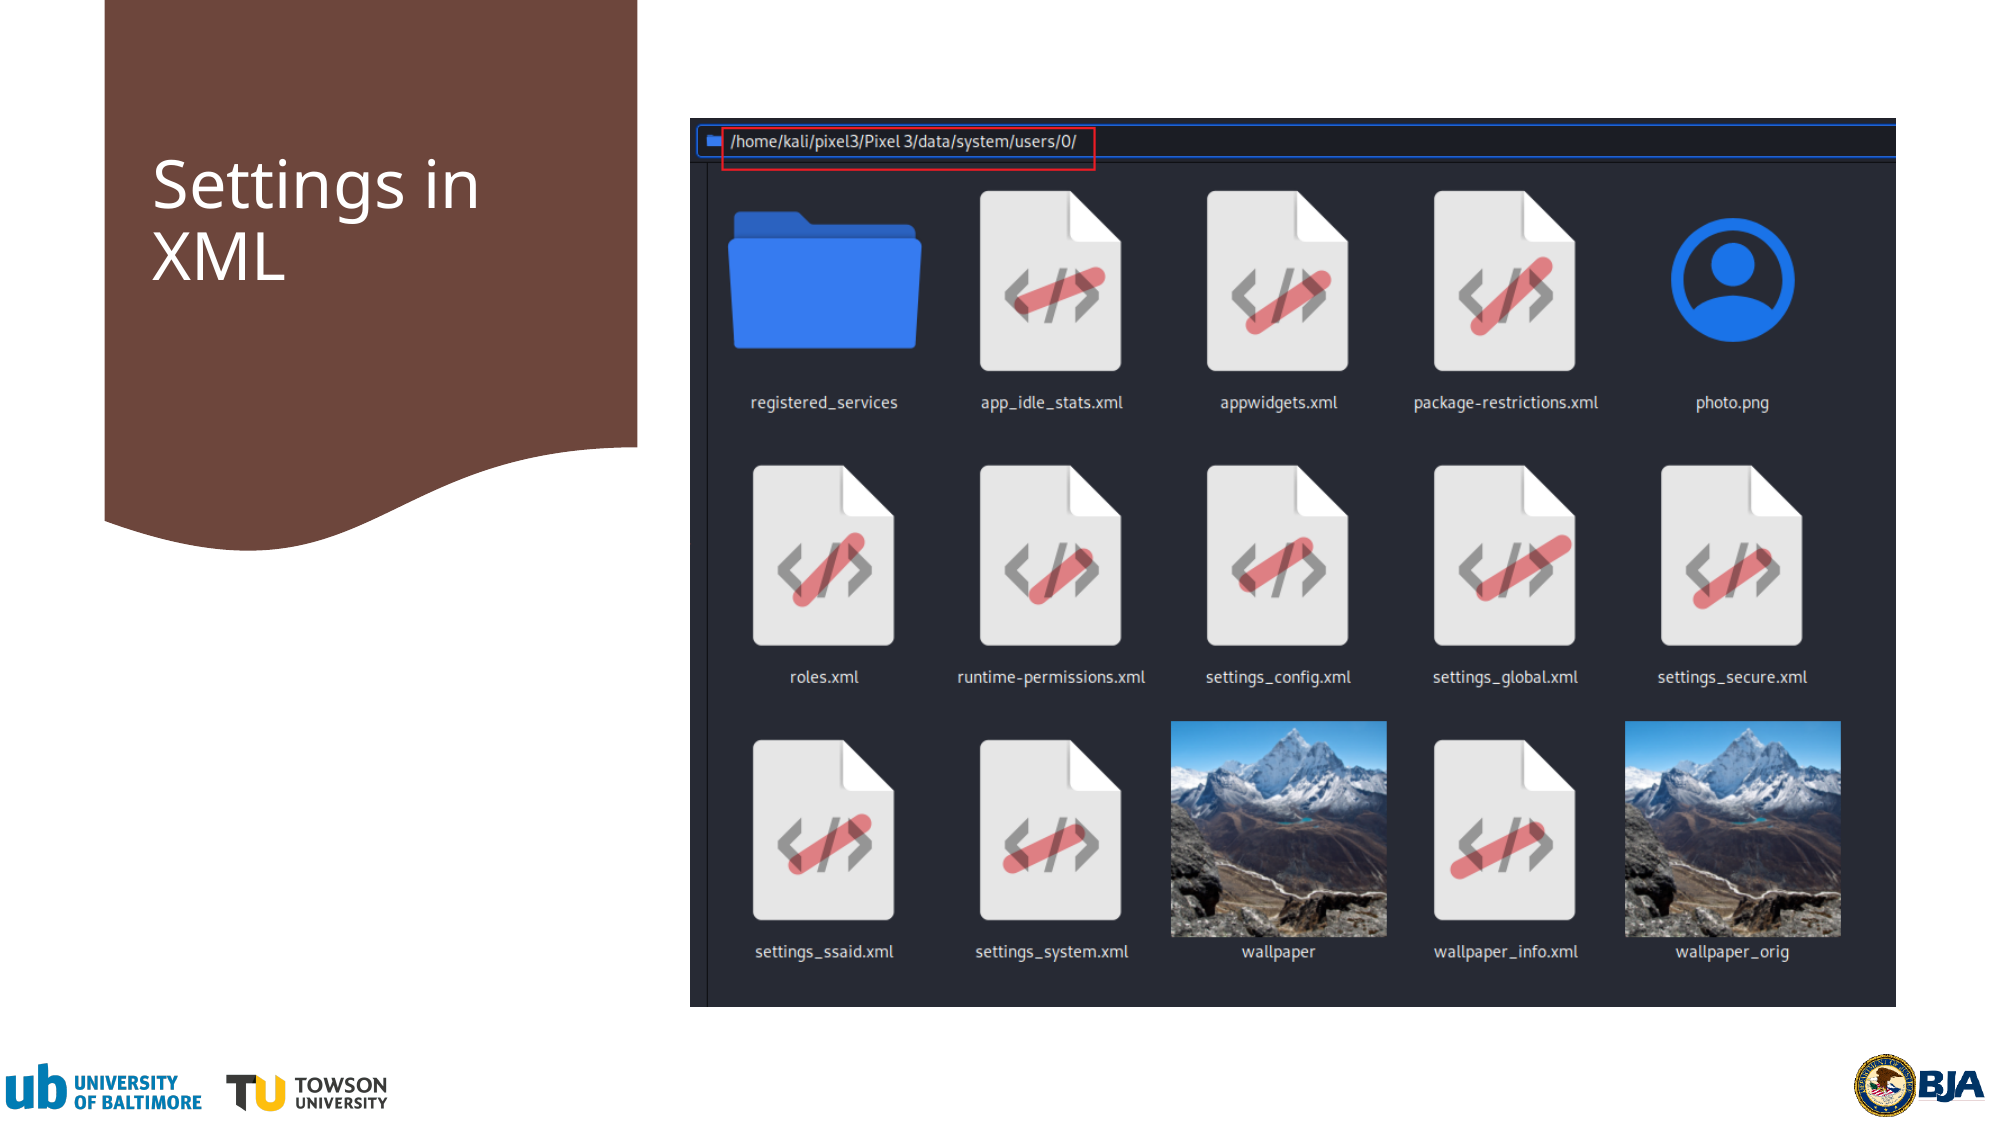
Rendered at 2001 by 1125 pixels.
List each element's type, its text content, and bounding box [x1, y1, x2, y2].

picture [690, 118, 1896, 1007]
picture [1854, 1054, 1986, 1117]
title Settings in XML [137, 28, 604, 417]
picture [0, 1031, 407, 1125]
text_box [103, 0, 639, 552]
